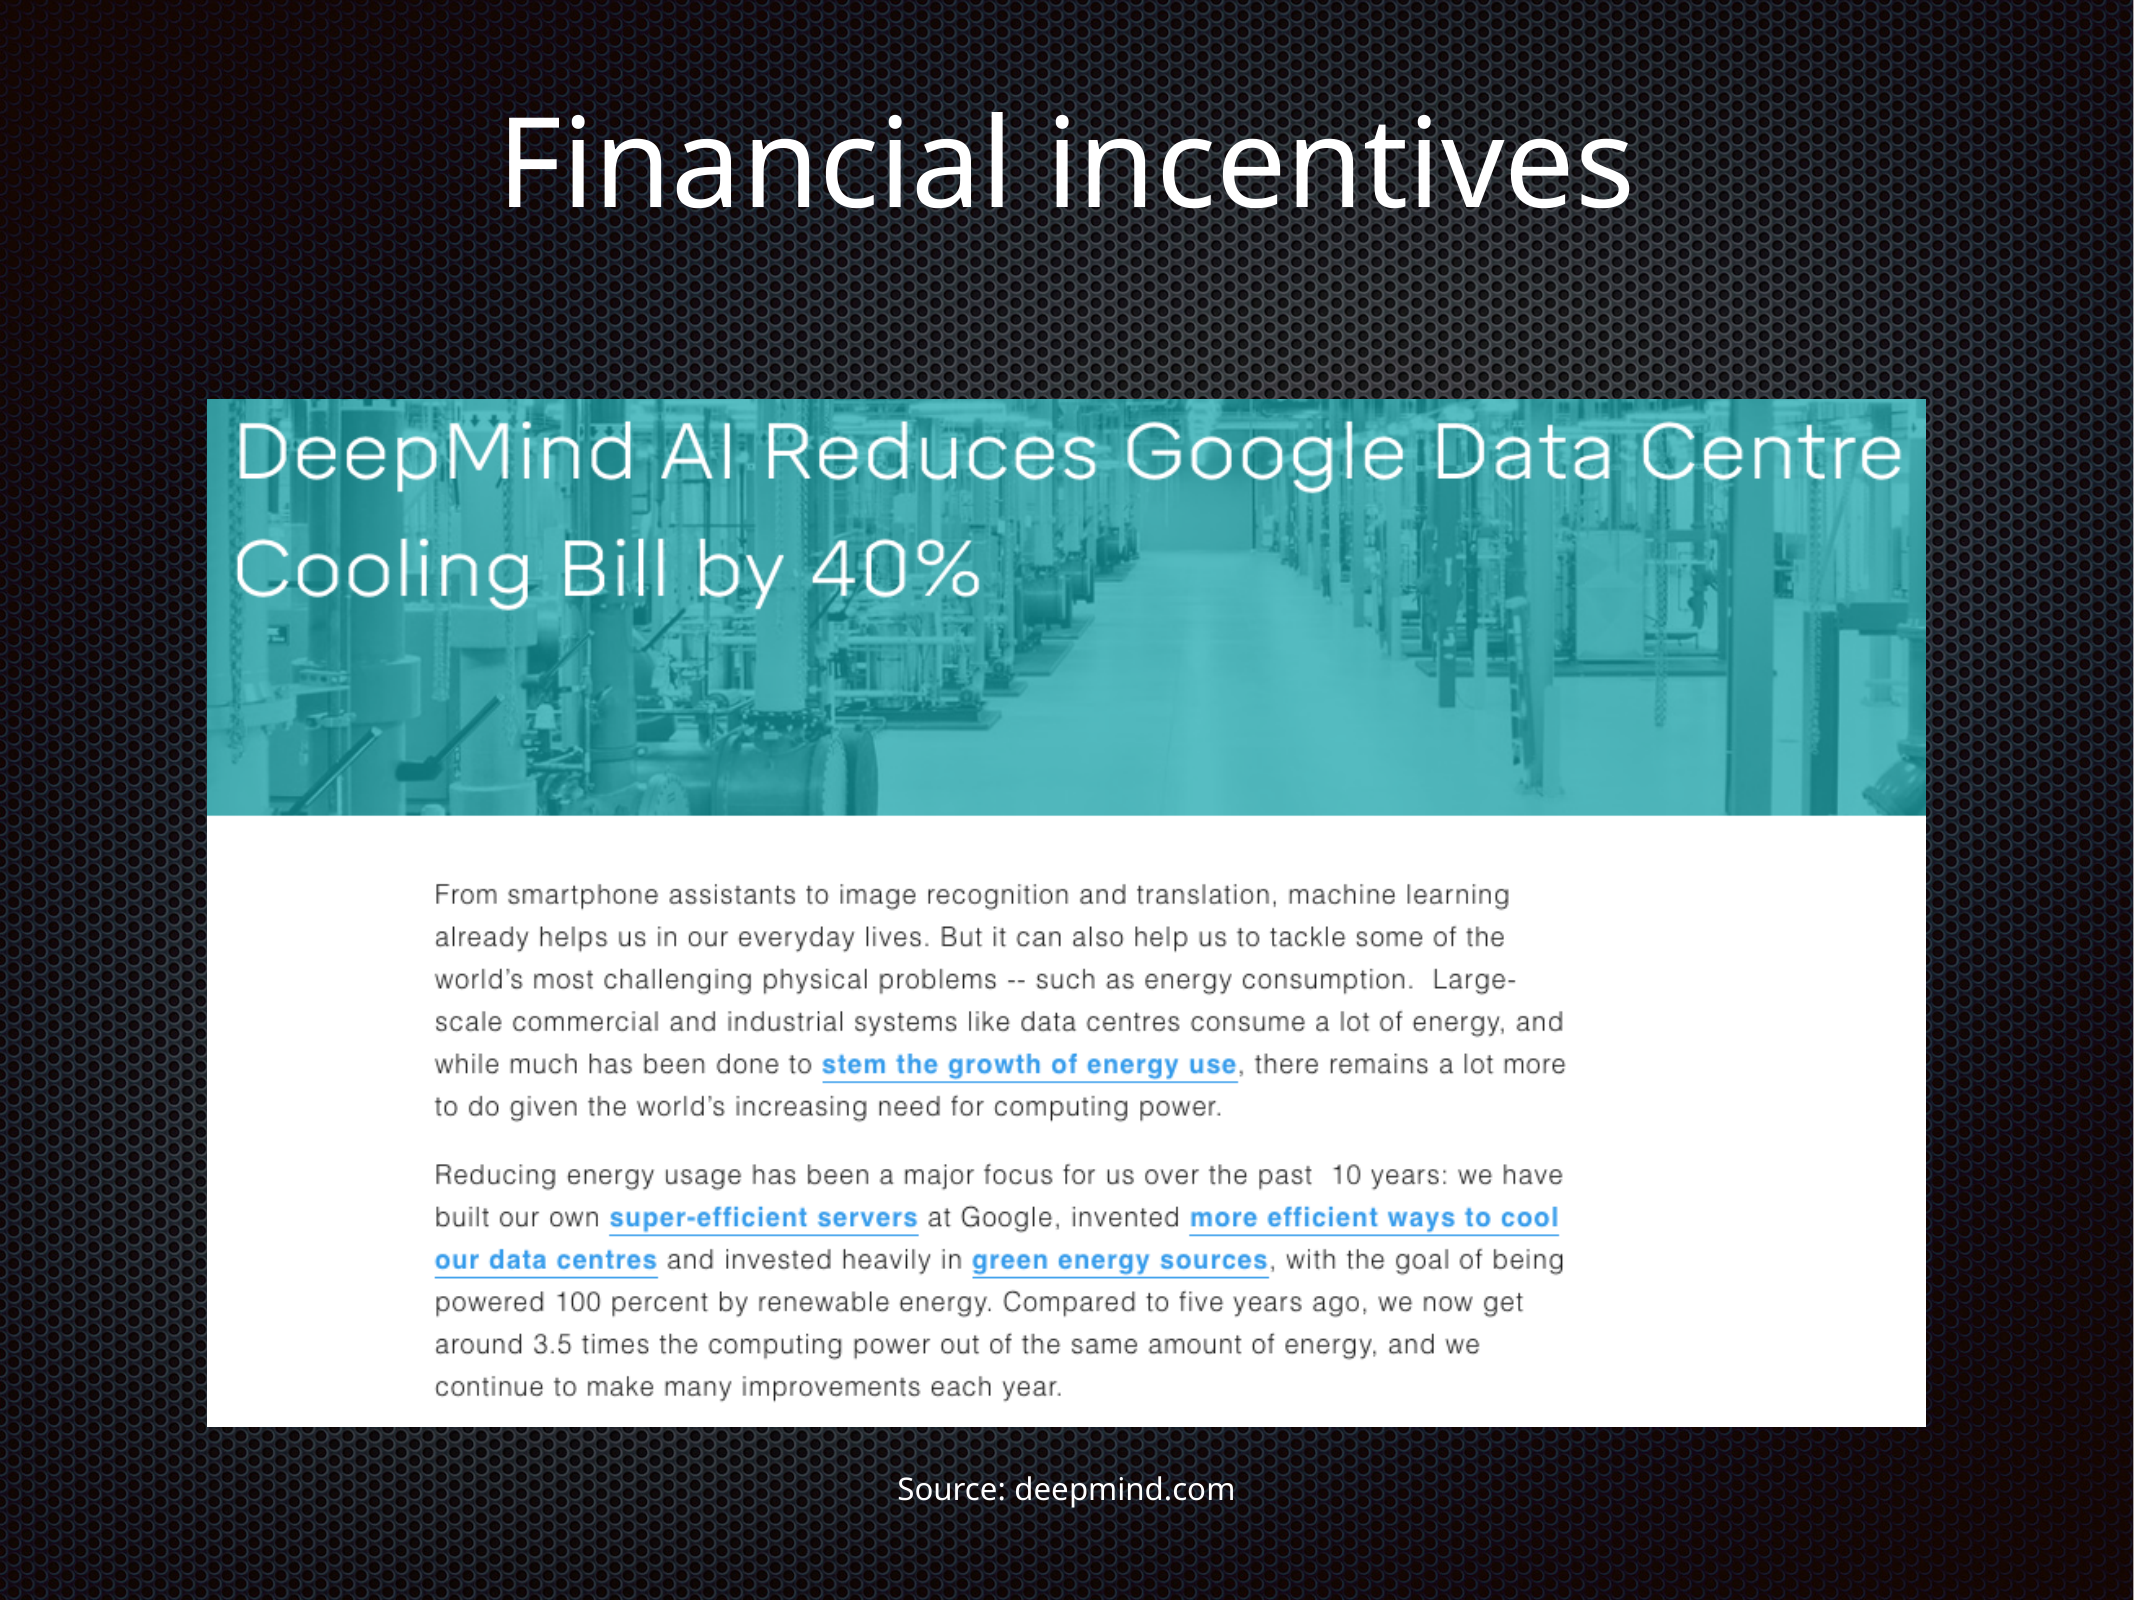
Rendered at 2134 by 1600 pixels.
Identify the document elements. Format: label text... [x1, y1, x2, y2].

title Financial incentives [128, 40, 2005, 242]
picture [0, 0, 2134, 1600]
text_box Source: deepmind.com [888, 1460, 1245, 1515]
